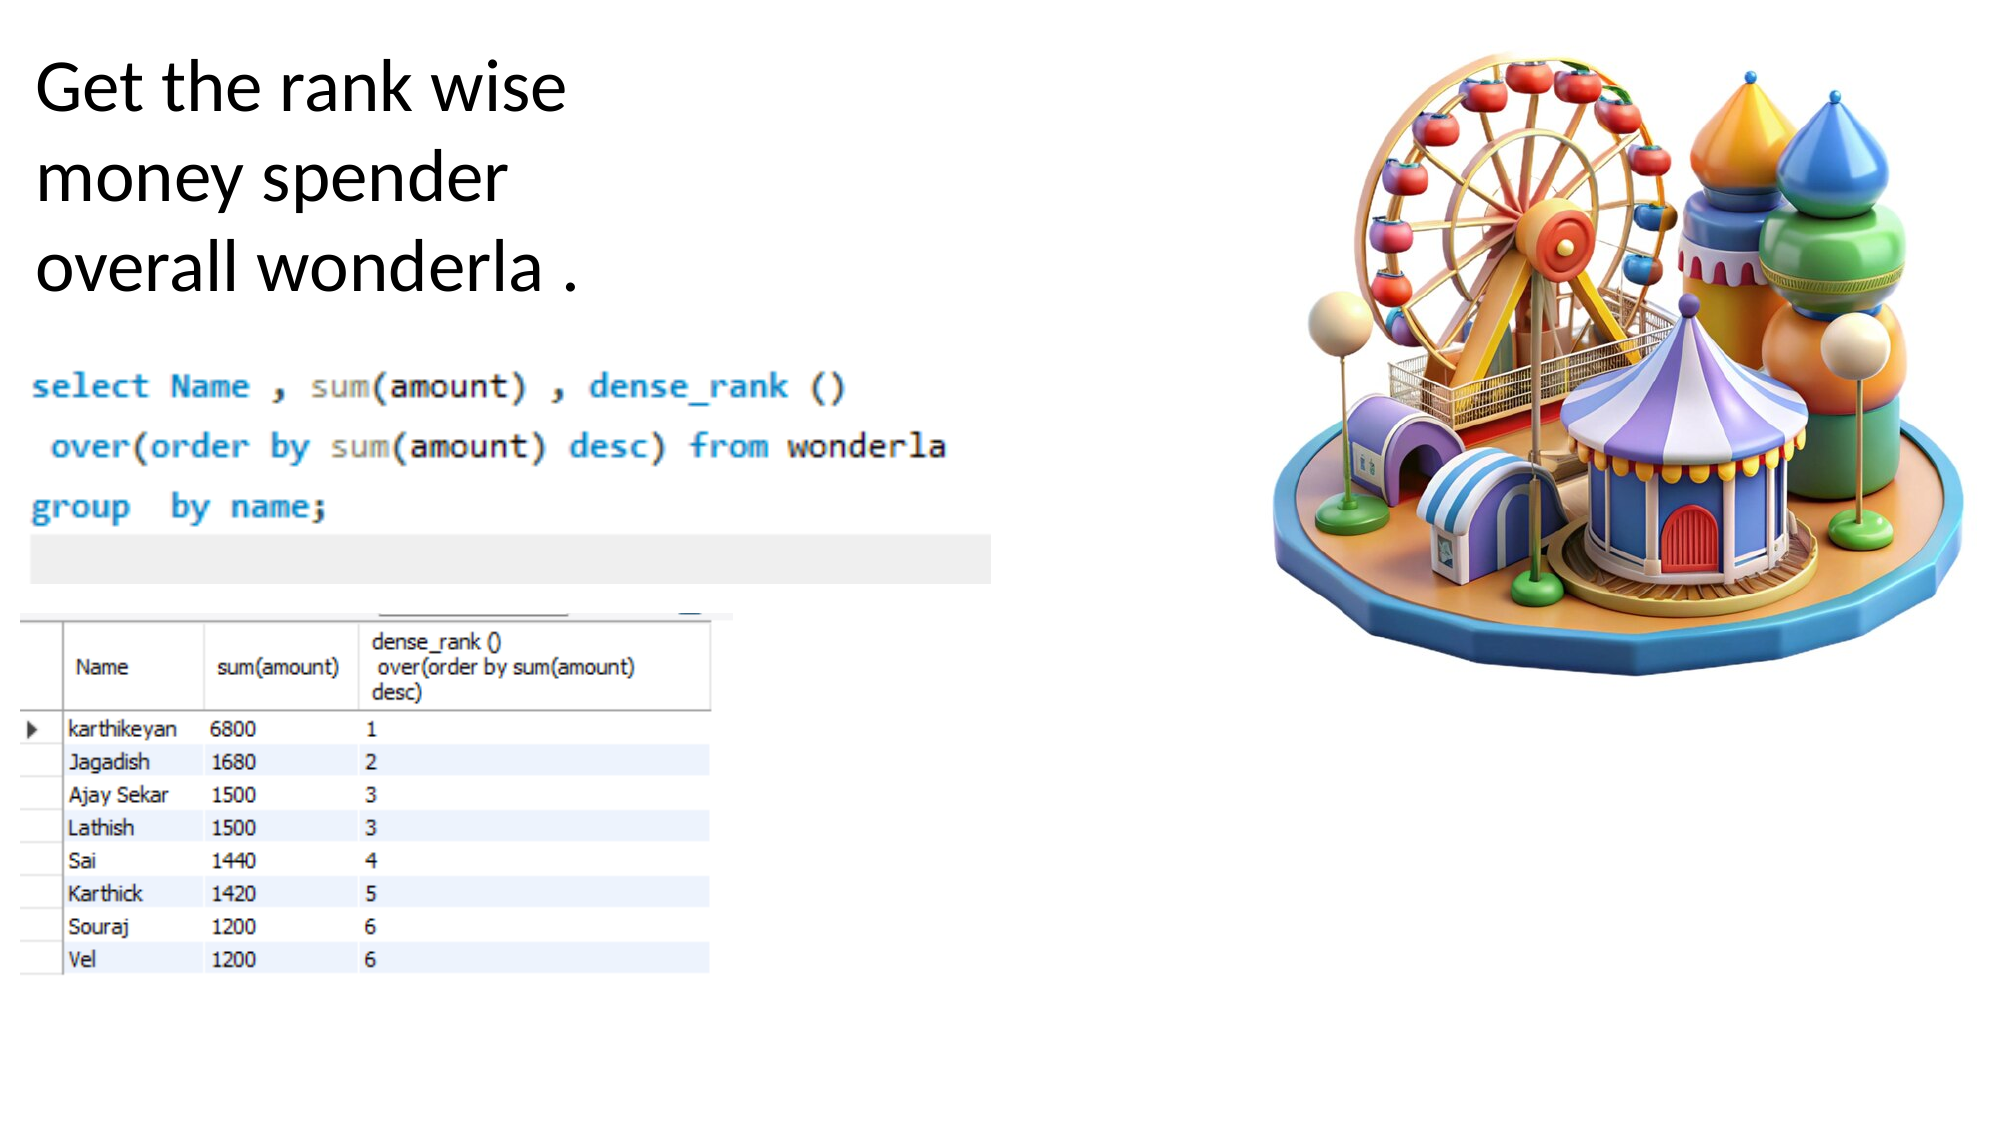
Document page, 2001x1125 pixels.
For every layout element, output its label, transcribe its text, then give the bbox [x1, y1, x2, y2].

picture [20, 341, 991, 584]
picture [20, 613, 733, 1045]
text_box Get the rank wise money spender overall wonderla . [20, 29, 743, 341]
picture [1257, 0, 1980, 722]
